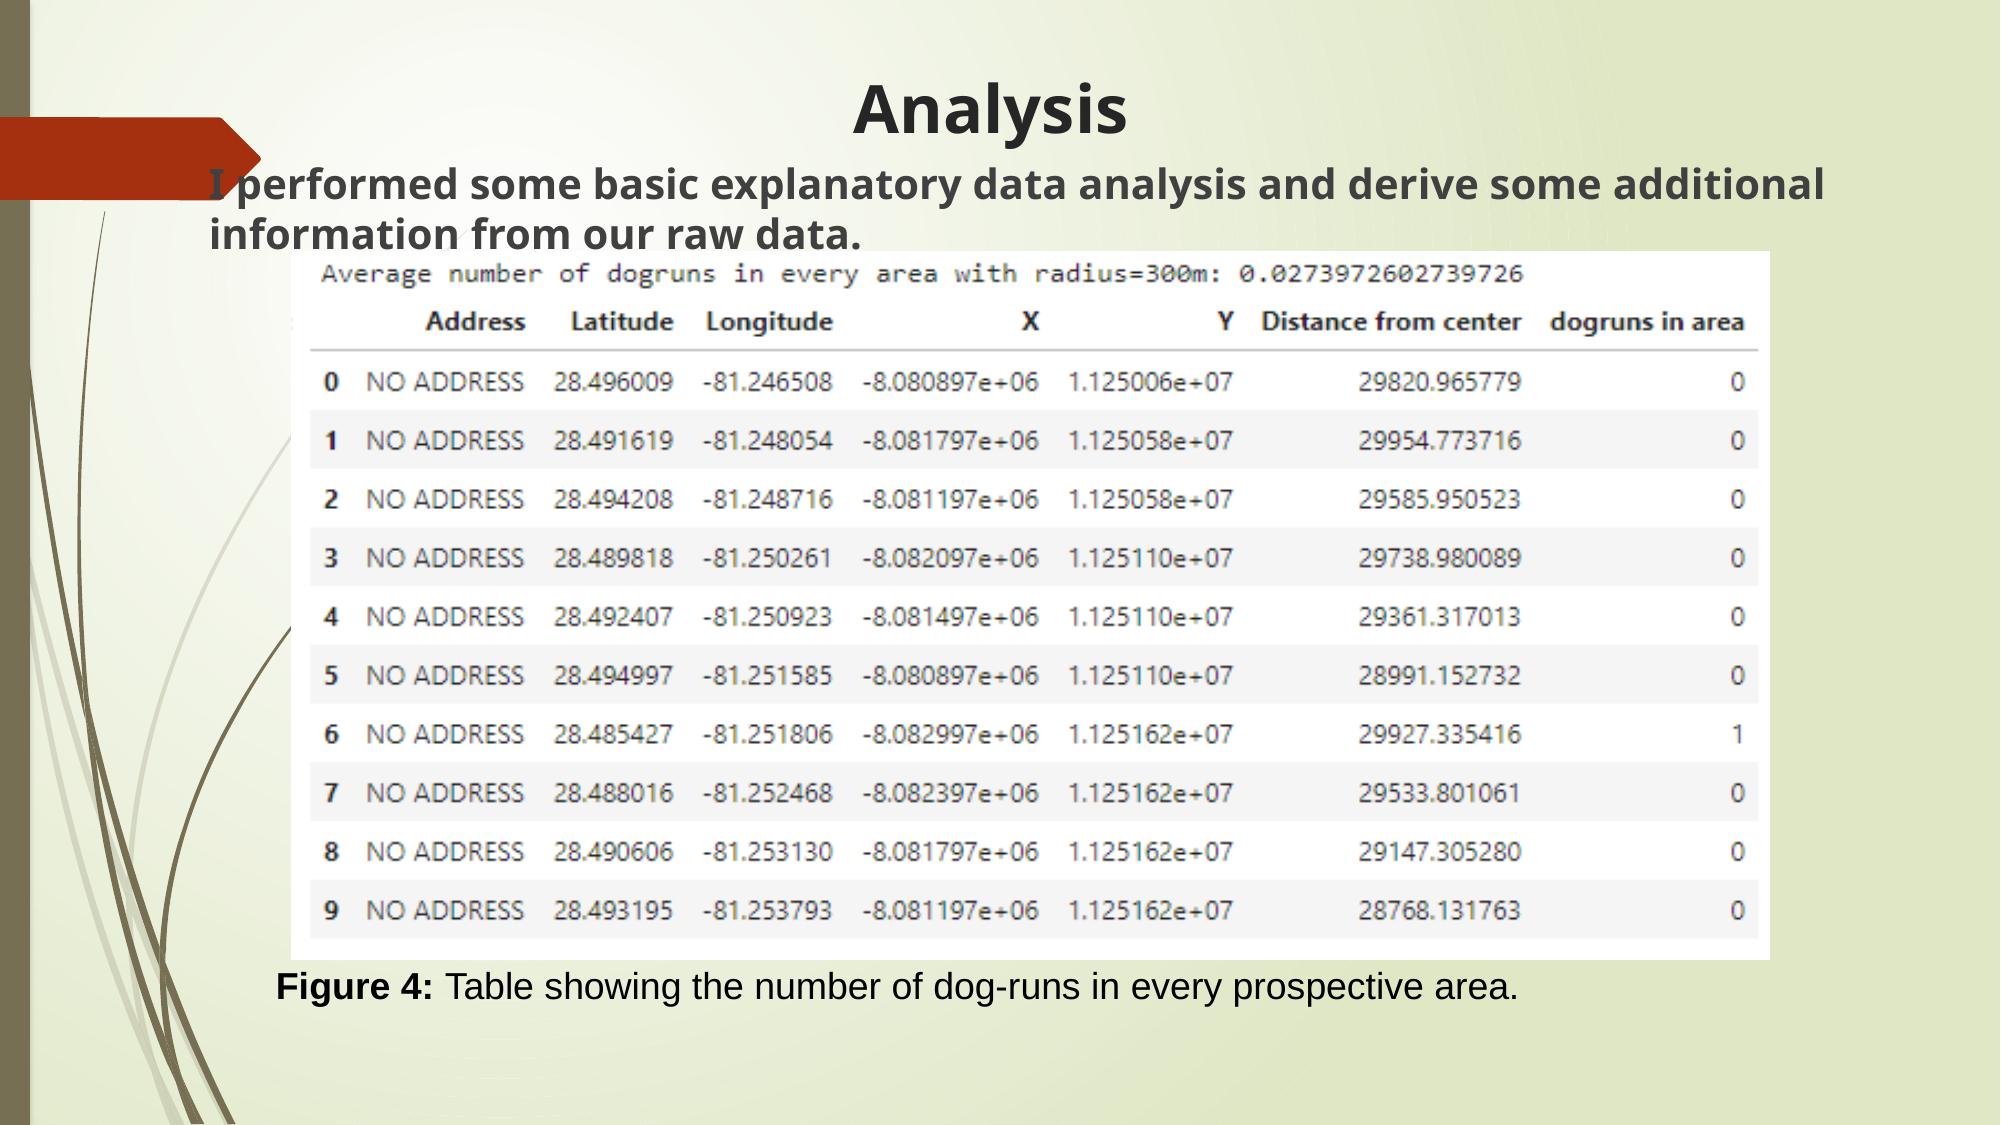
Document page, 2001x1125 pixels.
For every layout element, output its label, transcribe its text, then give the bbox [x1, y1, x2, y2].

title Analysis [137, 59, 1863, 149]
picture [290, 251, 1770, 960]
list I performed some basic explanatory data analysis and derive some additional information from our raw data. [137, 149, 1863, 1014]
text_box Figure 4: Table showing the number of dog-runs in every prospective area. [261, 955, 1770, 1015]
